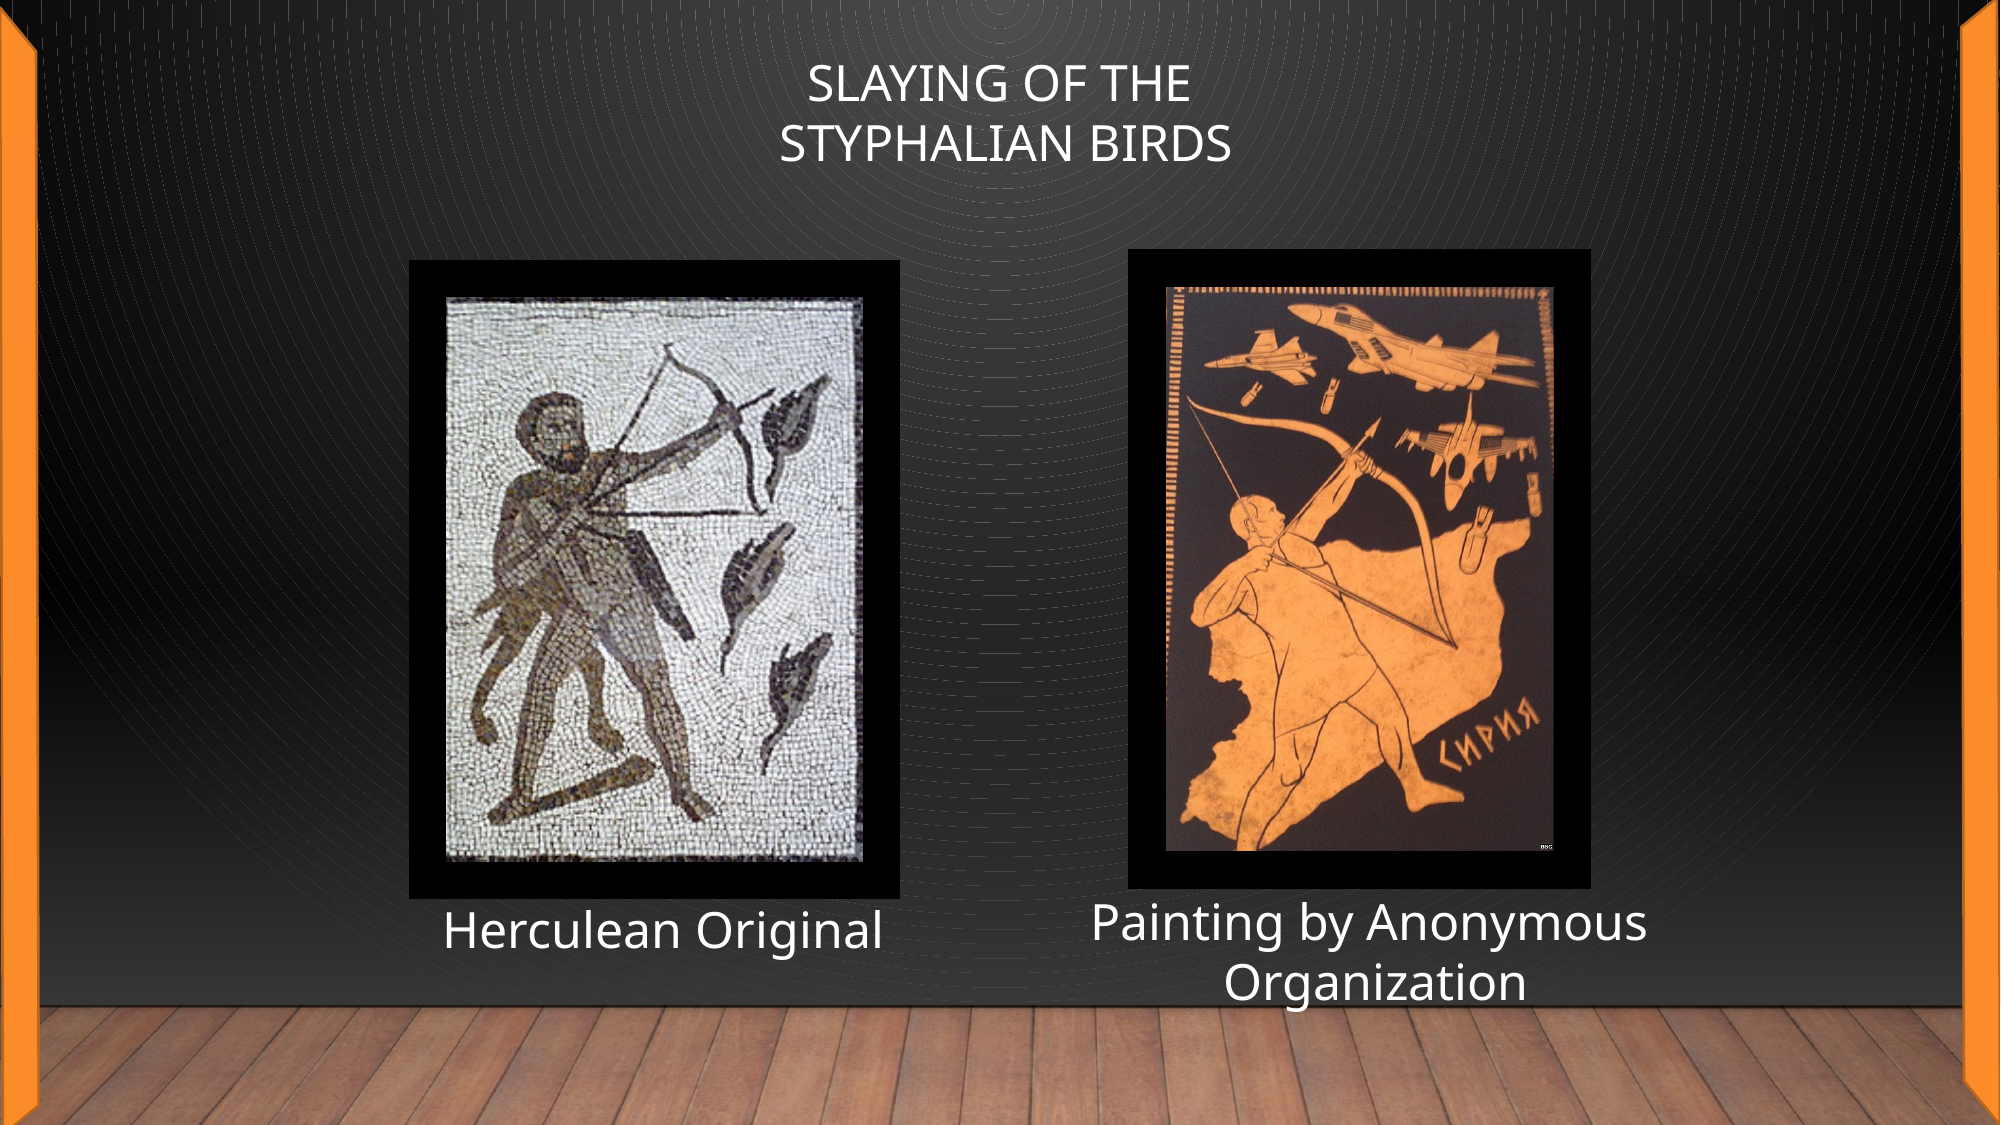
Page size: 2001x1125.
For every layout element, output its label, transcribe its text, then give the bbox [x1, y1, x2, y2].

picture [445, 296, 864, 862]
text_box Herculean Original [282, 891, 1045, 966]
picture [1165, 286, 1555, 852]
text_box [0, 6, 40, 1125]
text_box Painting by Anonymous Organization [995, 883, 1757, 1019]
text_box SLAYING OF THE STYPHALIAN BIRDS [619, 43, 1381, 179]
text_box [1959, 0, 2000, 1125]
picture [19, 1005, 1997, 1125]
